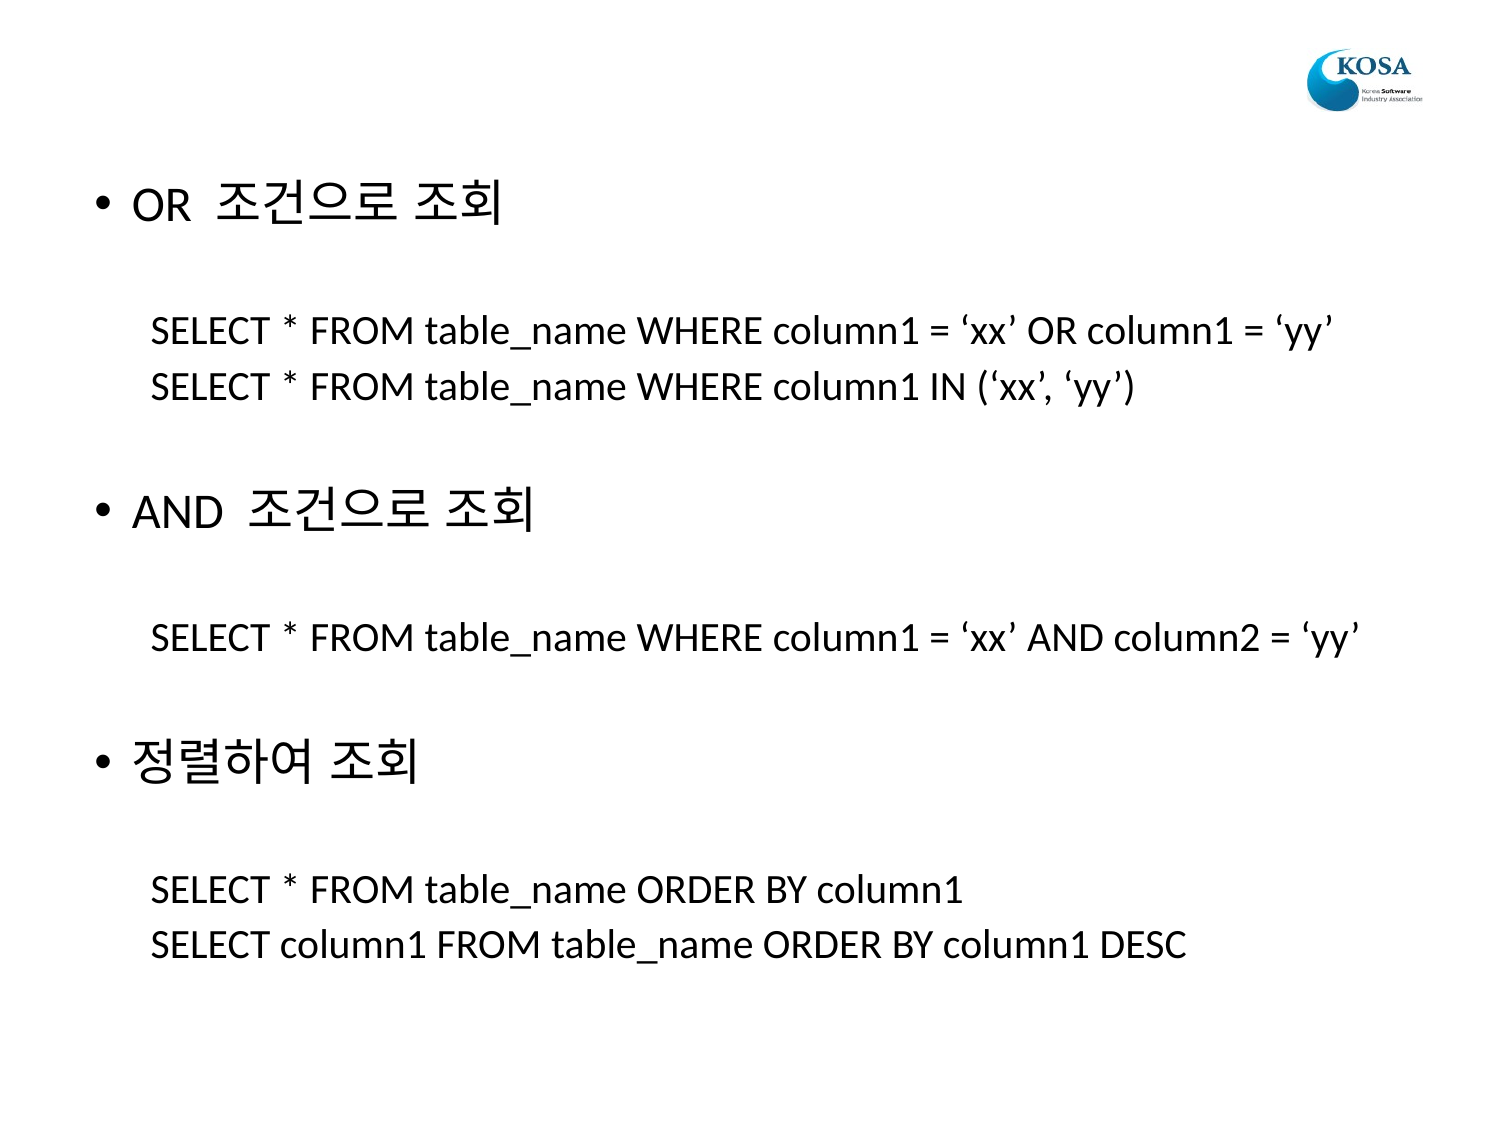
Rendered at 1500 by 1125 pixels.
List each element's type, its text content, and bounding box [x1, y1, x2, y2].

list OR 조건으로 조회 SELECT * FROM table_name WHERE column1 = ‘xx’ OR column1 = ‘yy’ SELECT * FROM table_name WHERE column1 IN (‘xx’, ‘yy’) AND 조건으로 조회 SELECT * FROM table_name WHERE column1 = ‘xx’ AND column2 = ‘yy’ 정렬하여 조회 SELECT * FROM table_name ORDER BY column1 SELECT column1 FROM table_name ORDER BY column1 DESC [79, 171, 1448, 1006]
picture [1306, 48, 1423, 112]
